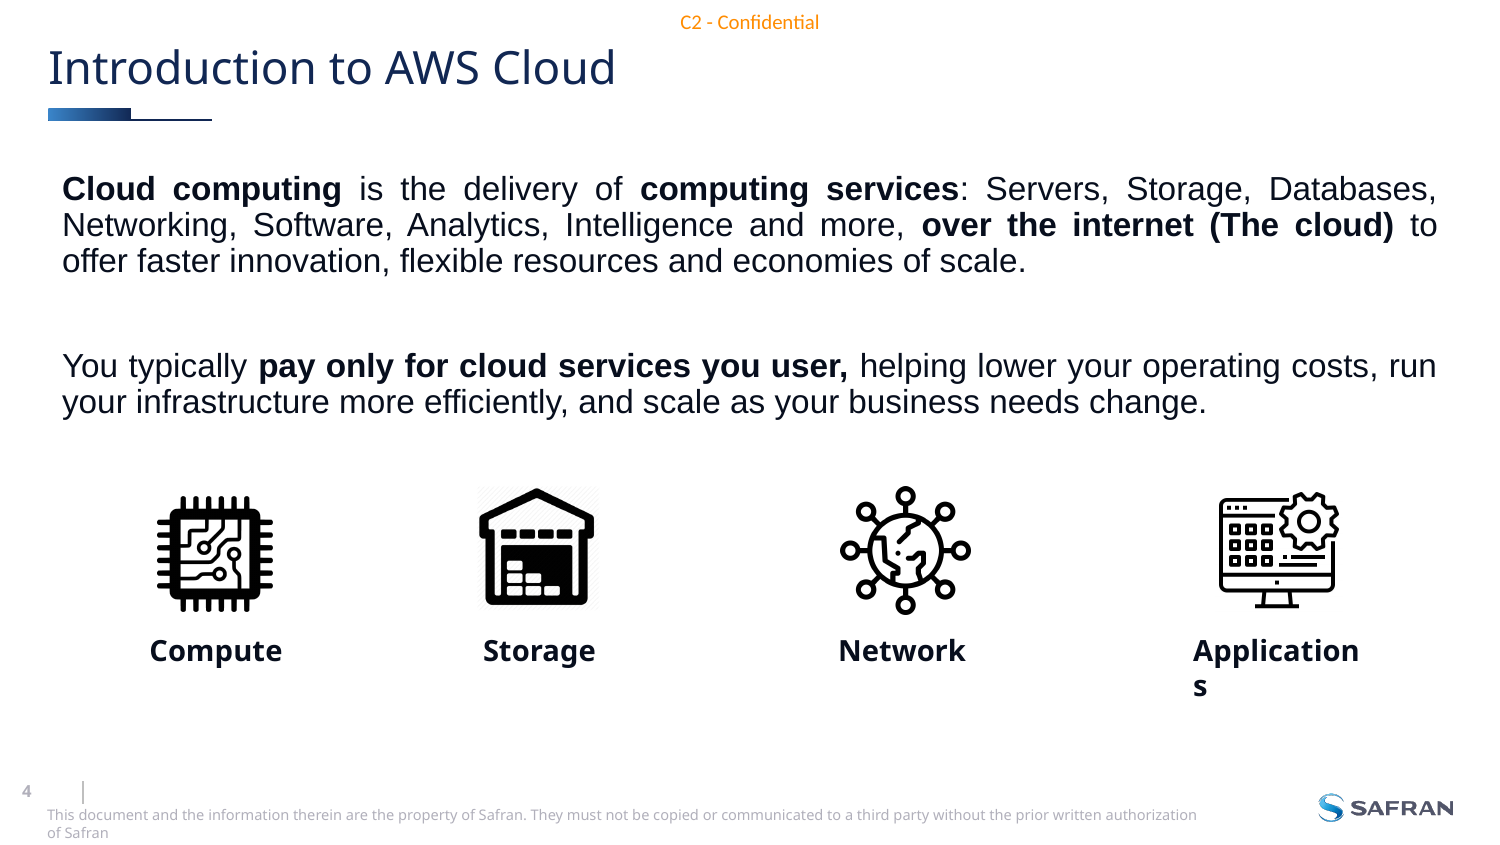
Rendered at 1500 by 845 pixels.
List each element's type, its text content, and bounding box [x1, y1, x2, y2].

text_box Network [823, 625, 988, 675]
list Cloud computing is the delivery of computing services: Servers, Storage, Databases, Networking, Software, Analytics, Intelligence and more, over the internet (The cloud) to offer faster innovation, flexible resources and economies of scale. You typically pay only for cloud services you user, helping lower your operating costs, run your infrastructure more efficiently, and scale as your business needs change. [47, 164, 1453, 759]
picture [839, 486, 971, 615]
picture [157, 496, 273, 613]
title Introduction to AWS Cloud [48, 31, 1453, 102]
text_box Compute [134, 625, 299, 675]
text_box Storage [468, 625, 633, 675]
text_box Applications [1178, 625, 1380, 710]
picture [1318, 793, 1453, 822]
picture [476, 485, 601, 612]
picture [1215, 486, 1343, 612]
